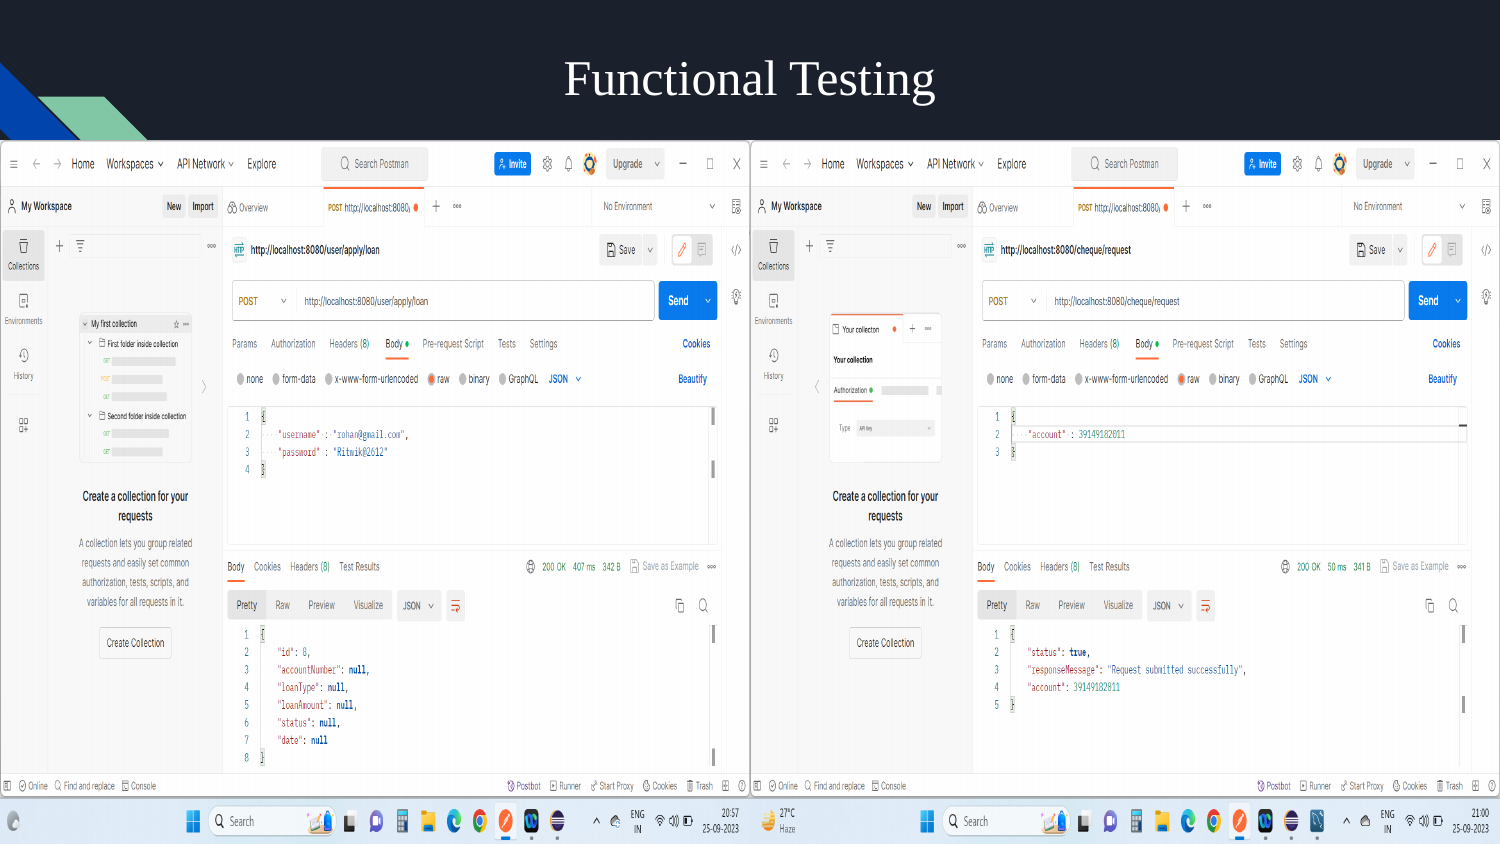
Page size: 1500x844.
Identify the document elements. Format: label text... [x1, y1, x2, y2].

picture [0, 140, 1500, 844]
title Functional Testing [172, 29, 1328, 138]
